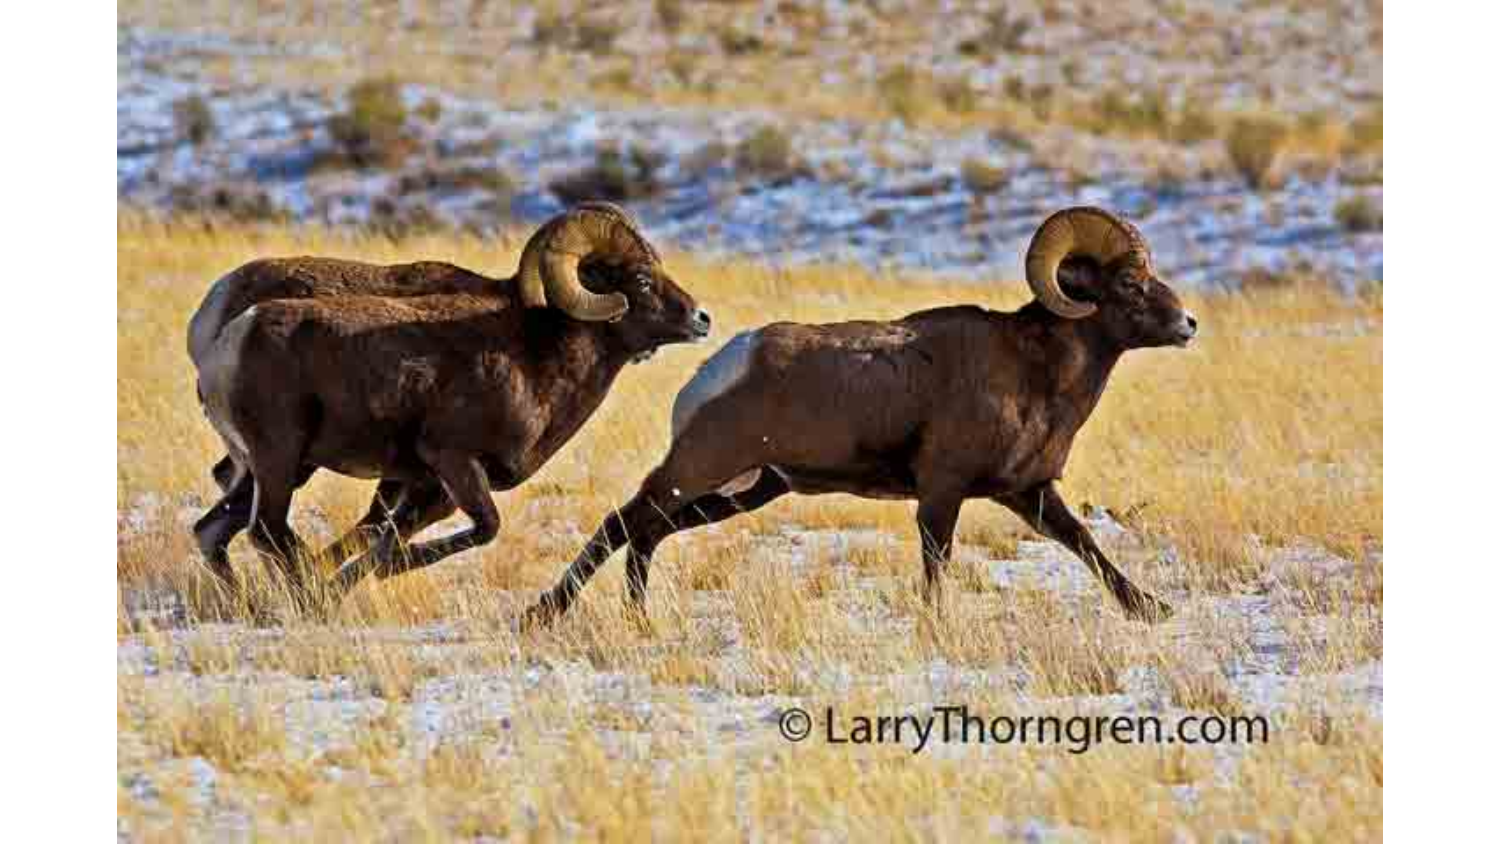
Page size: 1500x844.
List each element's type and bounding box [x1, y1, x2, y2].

picture [116, 0, 1383, 844]
